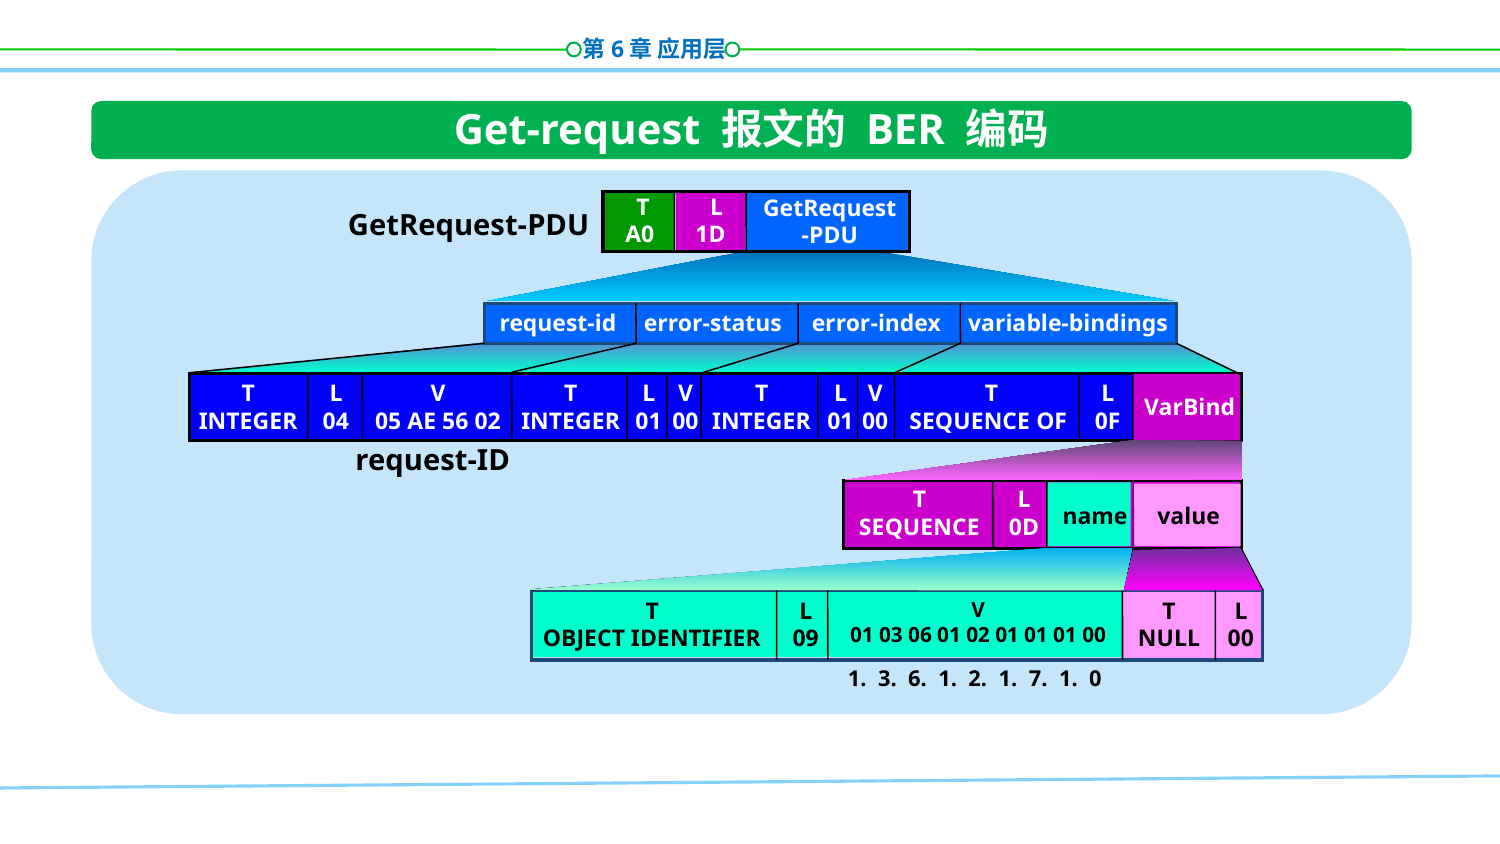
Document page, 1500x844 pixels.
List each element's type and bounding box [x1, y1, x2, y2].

text_box [91, 95, 1412, 161]
text_box [89, 168, 1414, 717]
